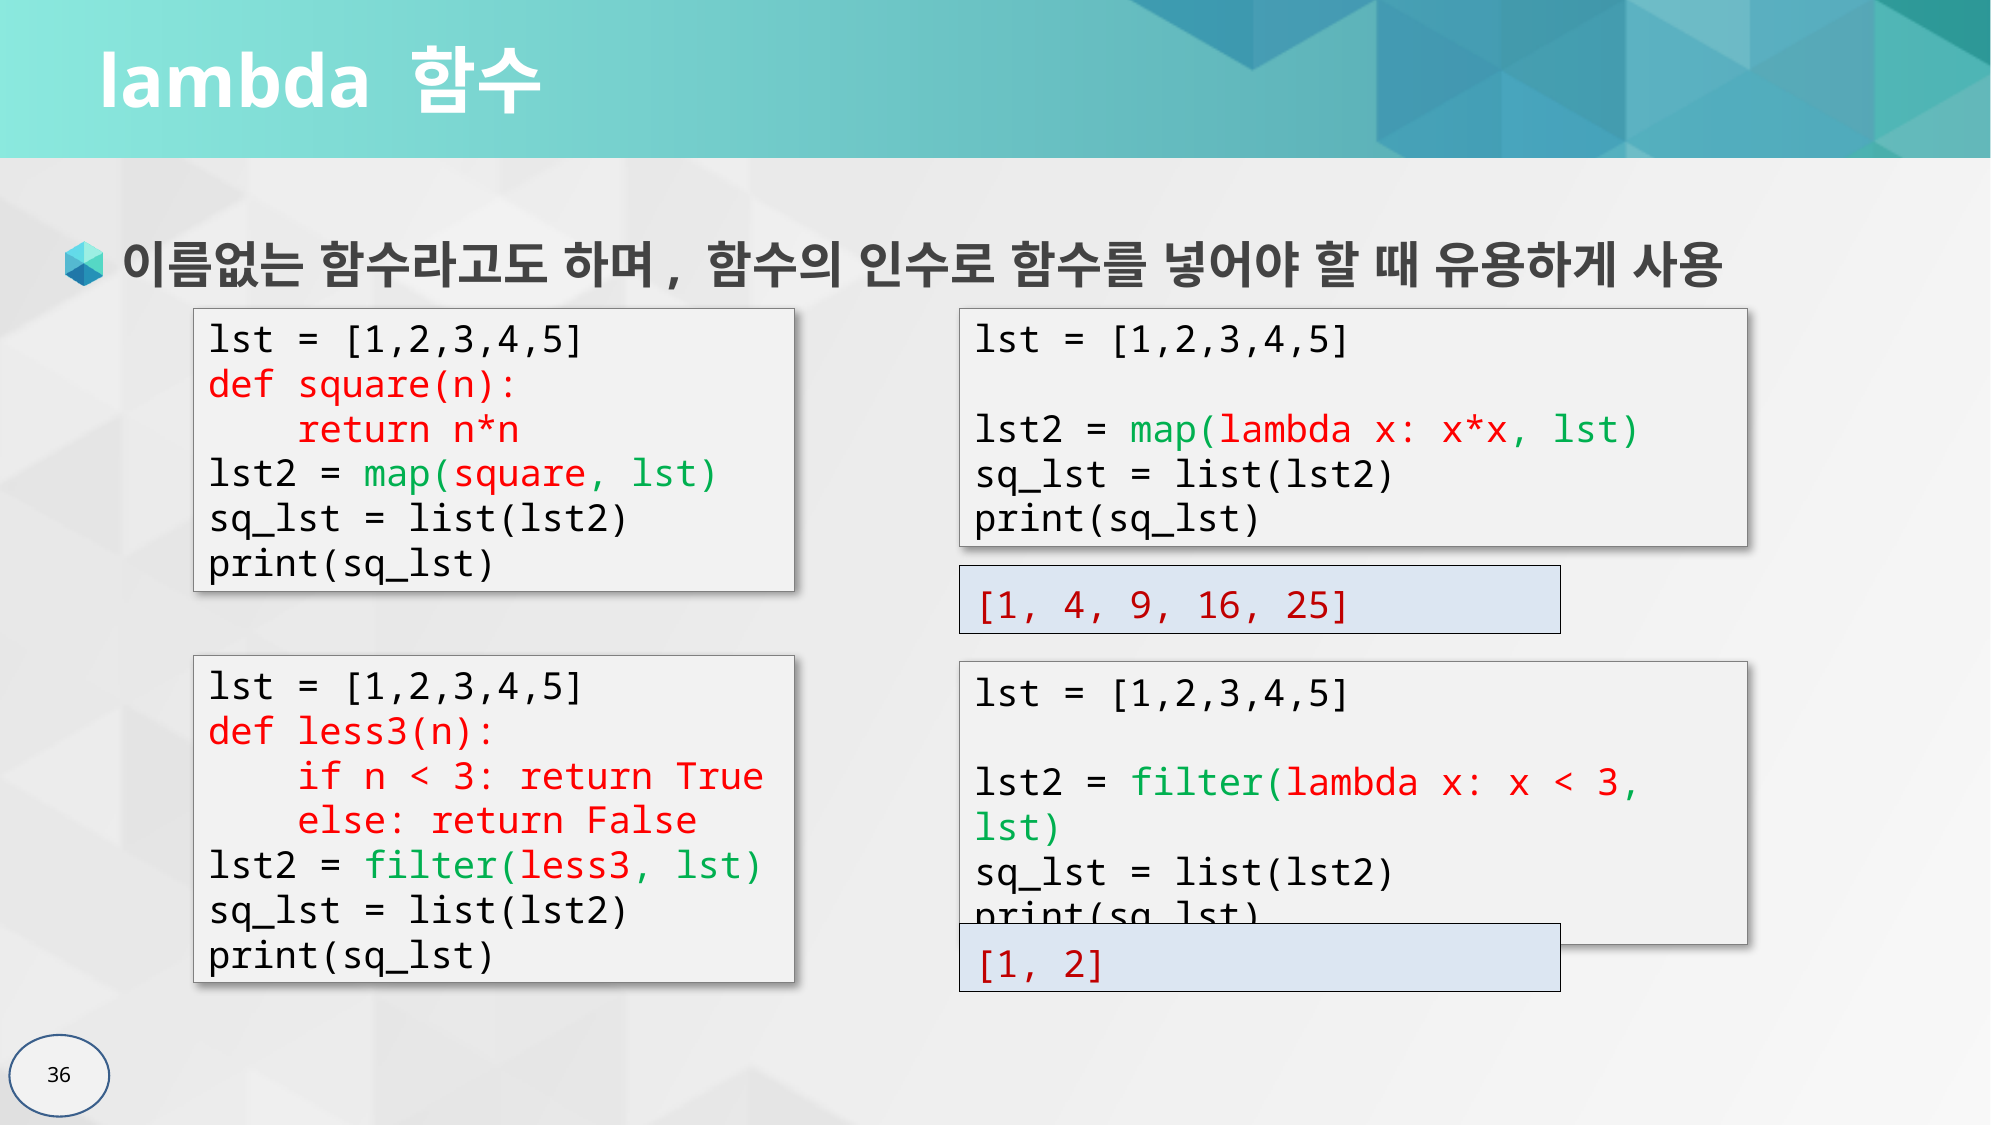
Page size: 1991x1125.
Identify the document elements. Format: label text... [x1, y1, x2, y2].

text_box [1, 2] [959, 923, 1561, 992]
list 이름없는 함수라고도 하며, 함수의 인수로 함수를 넣어야 할 때 유용하게 사용 [50, 196, 1929, 1079]
picture [0, 0, 1991, 1125]
text_box [1, 4, 9, 16, 25] [959, 565, 1561, 634]
text_box lst = [1,2,3,4,5] lst2 = map(lambda x: x*x, lst) sq_lst = list(lst2) print(sq_lst) [959, 308, 1748, 547]
text_box lst = [1,2,3,4,5] def square(n): return n*n lst2 = map(square, lst) sq_lst = list(lst2) print(sq_lst) [193, 308, 795, 592]
title lambda 함수 [83, 0, 1681, 158]
text_box lst = [1,2,3,4,5] lst2 = filter(lambda x: x < 3, lst) sq_lst = list(lst2) print(sq_lst) [959, 661, 1748, 945]
text_box lst = [1,2,3,4,5] def less3(n): if n < 3: return True else: return False lst2 = filter(less3, lst) sq_lst = list(lst2) print(sq_lst) [193, 655, 795, 983]
